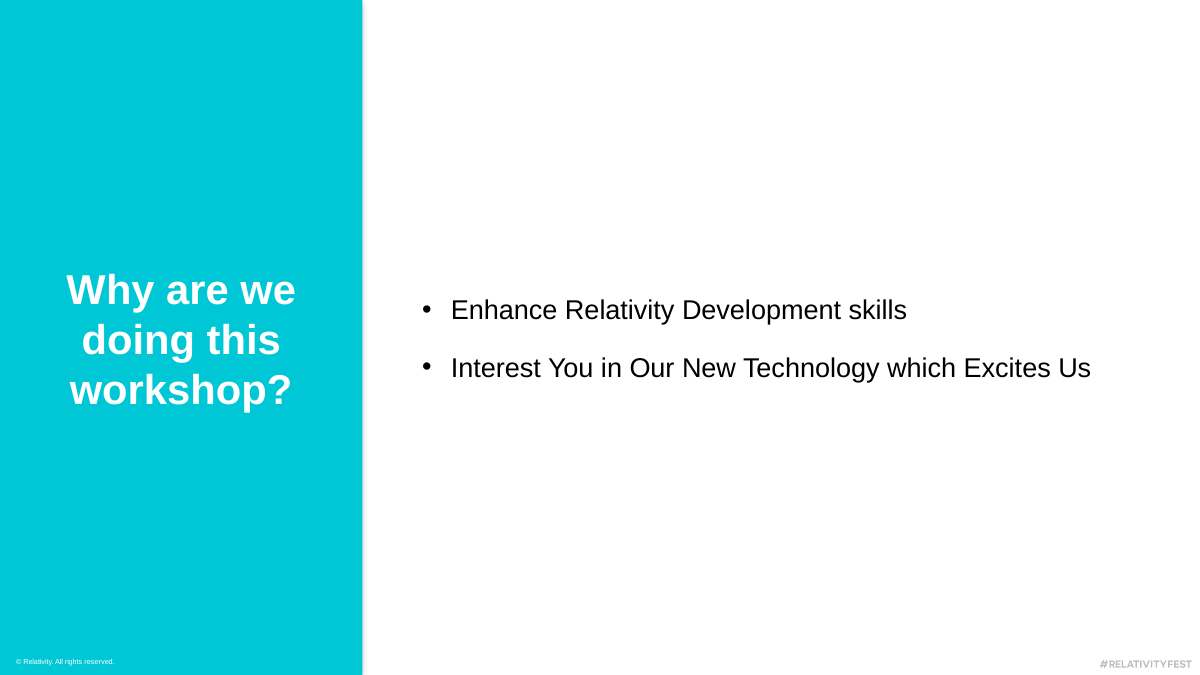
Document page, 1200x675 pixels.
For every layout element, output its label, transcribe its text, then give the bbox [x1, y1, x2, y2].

list Why are we doing this workshop? [9, 200, 354, 475]
list Enhance Relativity Development skills Interest You in Our New Technology which Excites Us [412, 69, 1163, 606]
picture [1100, 660, 1192, 668]
